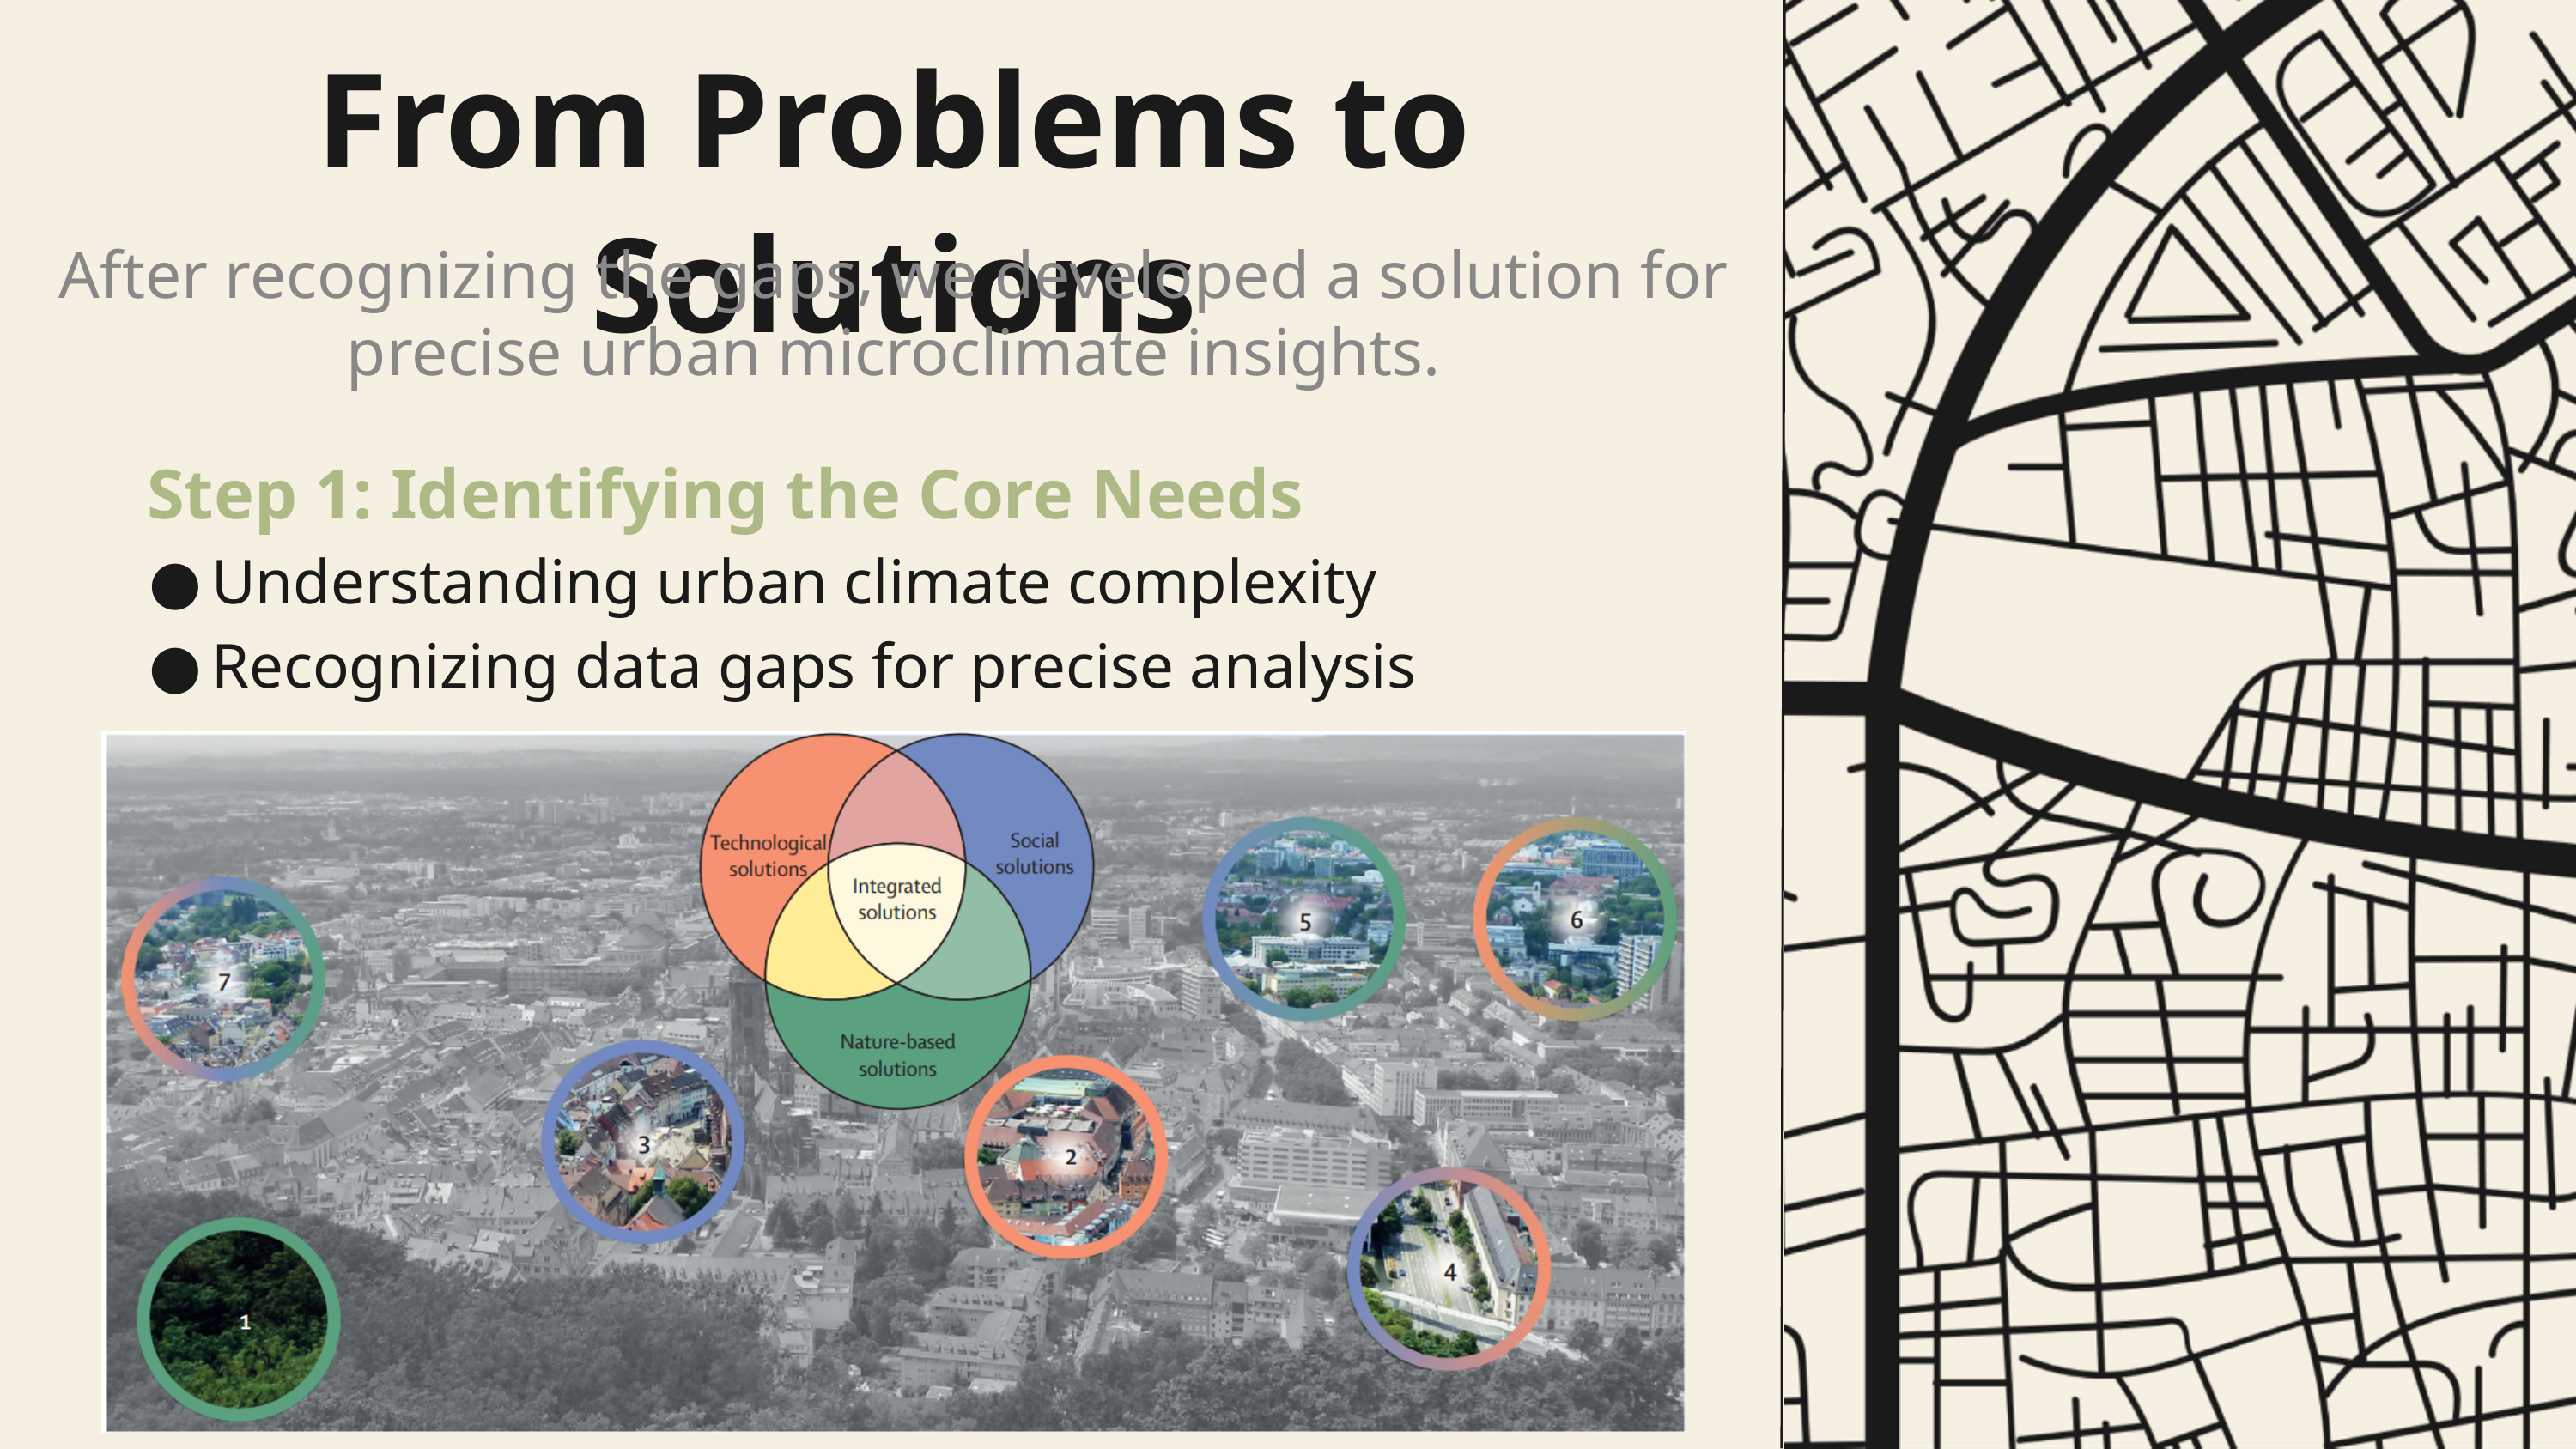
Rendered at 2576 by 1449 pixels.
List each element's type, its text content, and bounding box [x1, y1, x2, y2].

picture [1785, 0, 2576, 1449]
text_box From Problems to Solutions [64, 29, 1724, 221]
text_box Step 1: Identifying the Core Needs Understanding urban climate complexity Recognizing data gaps for precise analysis [134, 426, 1490, 729]
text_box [1781, 0, 1785, 1449]
text_box After recognizing the gaps, we developed a solution for precise urban microclimate insights. [18, 221, 1770, 393]
picture [101, 731, 1686, 1433]
